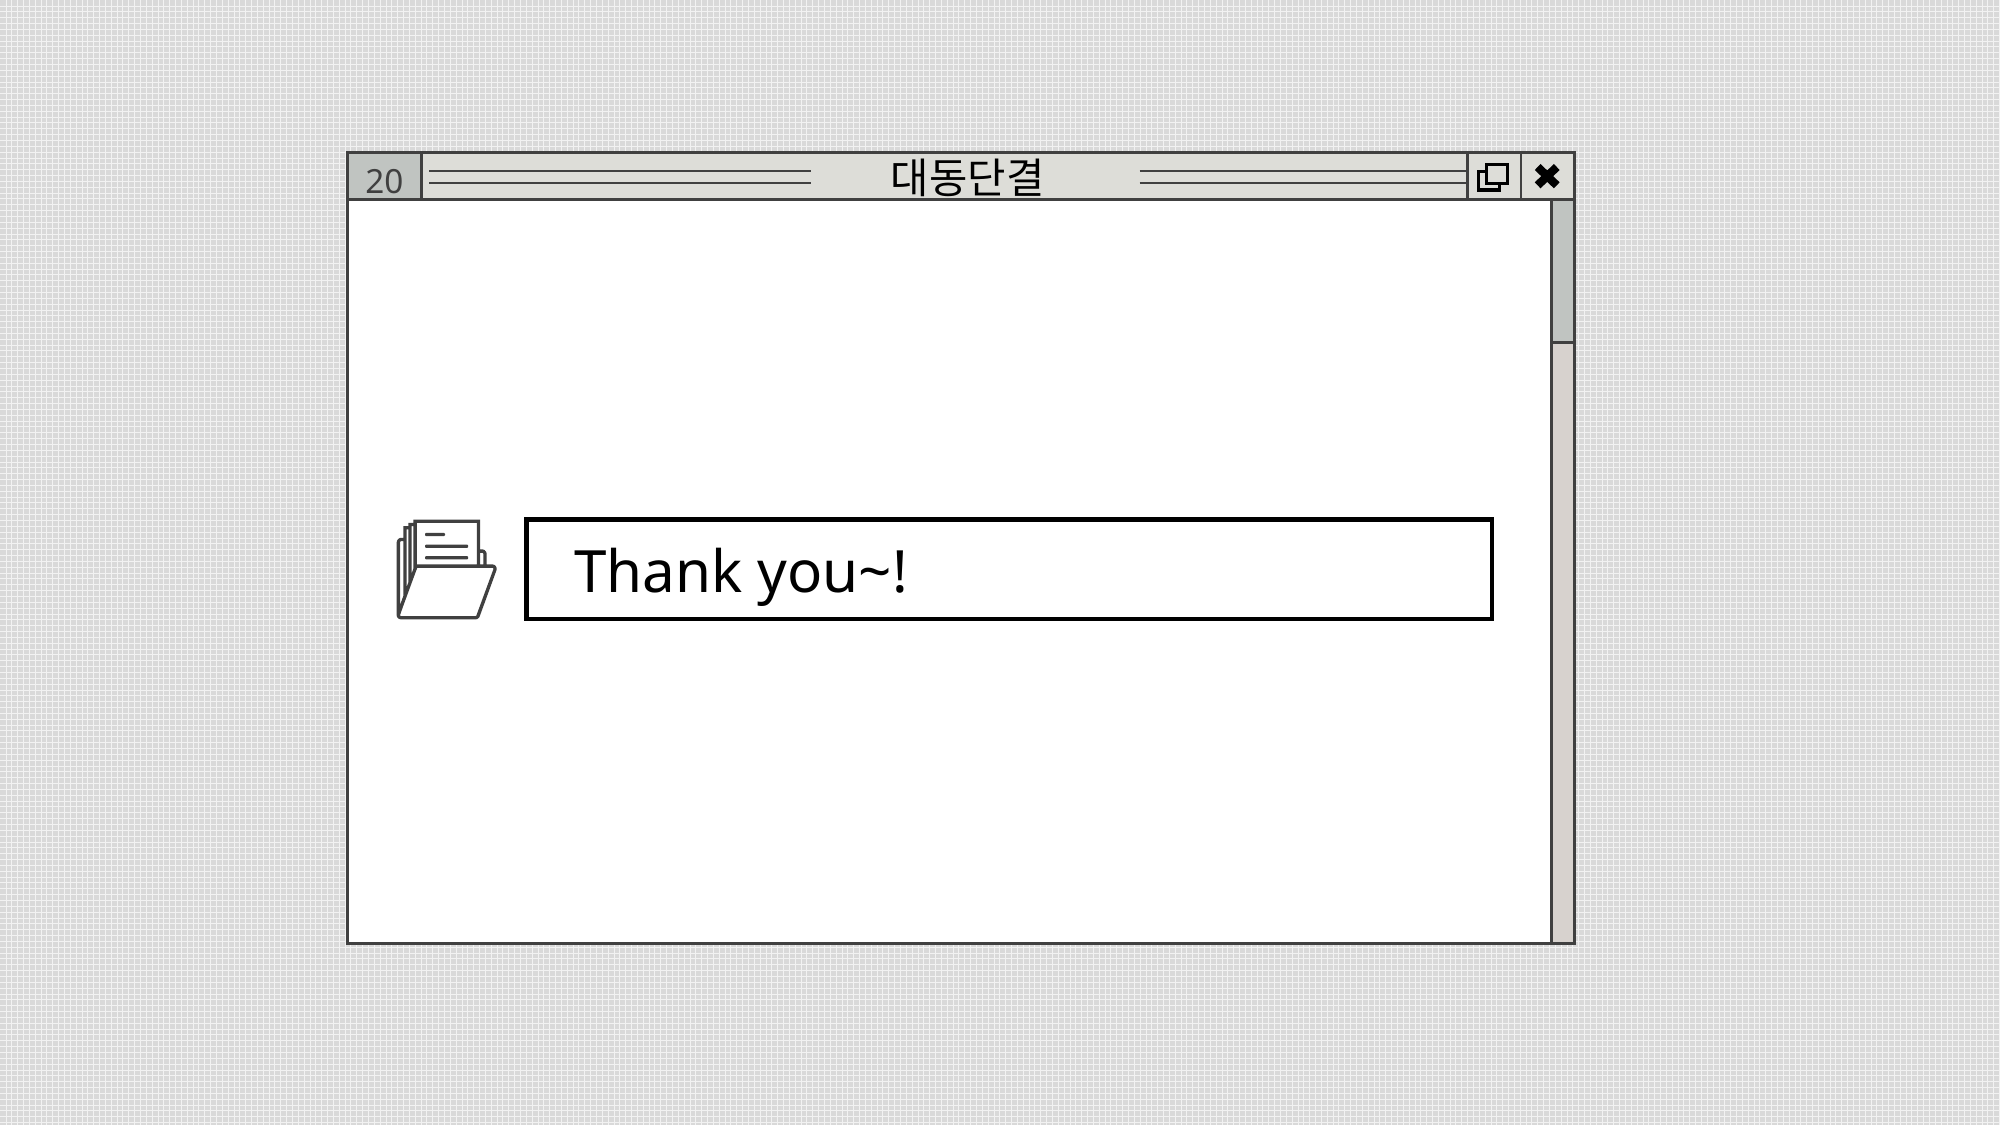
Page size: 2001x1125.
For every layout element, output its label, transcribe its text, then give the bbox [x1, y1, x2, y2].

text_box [396, 519, 497, 620]
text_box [347, 152, 1575, 944]
text_box 대동단결 [732, 144, 1203, 152]
